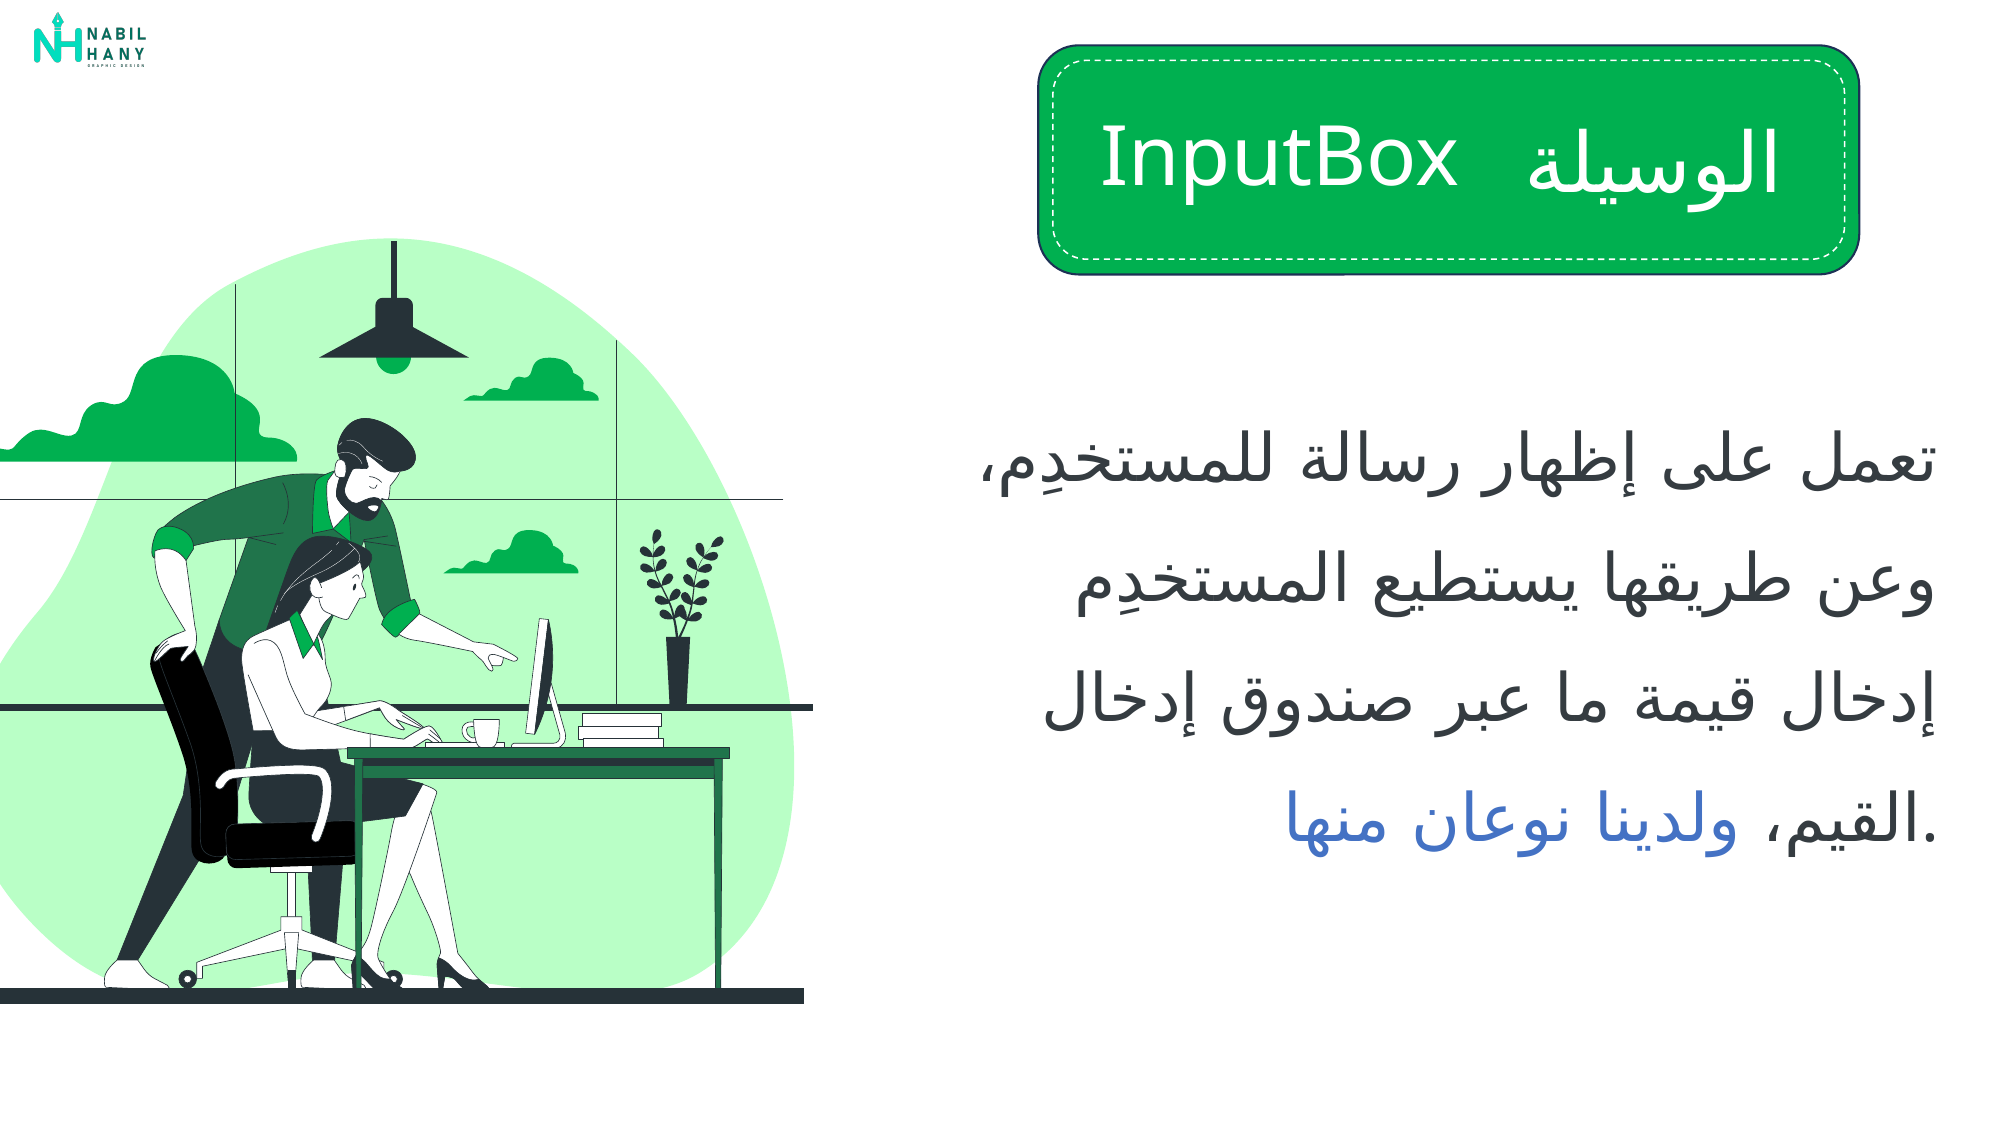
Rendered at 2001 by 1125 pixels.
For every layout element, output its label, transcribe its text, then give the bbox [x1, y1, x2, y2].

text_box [1029, 45, 1868, 275]
picture [34, 5, 149, 68]
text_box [0, 238, 814, 1004]
text_box تعمل على إظهار رسالة للمستخدِم، وعن طريقها يستطيع المستخدِم إدخال قيمة ما عبر صندوق إدخال القيم، ولدينا نوعان منها. [917, 367, 1954, 863]
